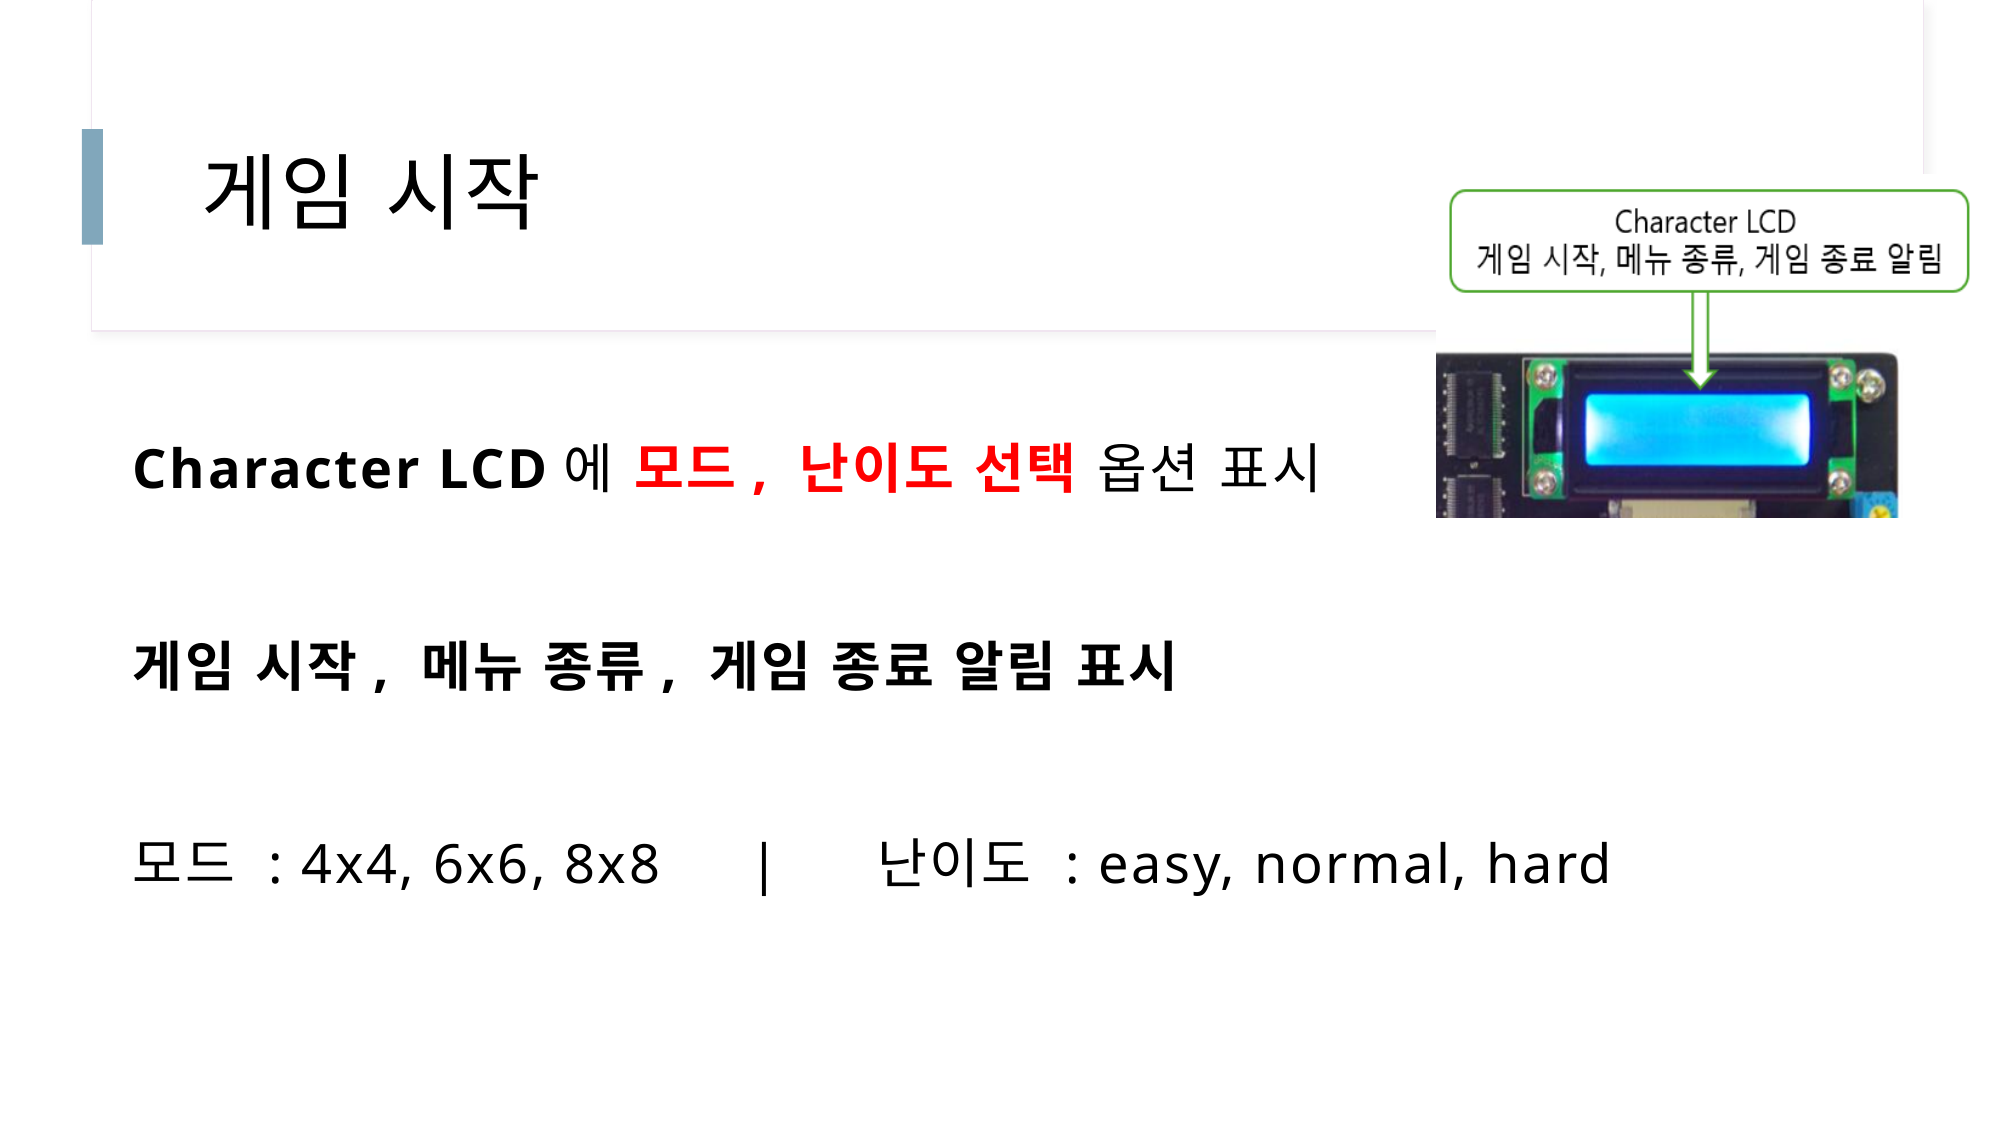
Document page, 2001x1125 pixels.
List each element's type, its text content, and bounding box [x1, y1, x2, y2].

picture [1436, 174, 1987, 519]
list Character LCD에 모드, 난이도 선택 옵션 표시 게임 시작, 메뉴 종류, 게임 종료 알림 표시 모드 : 4x4, 6x6, 8x8 | 난이도 : easy, normal, hard [114, 403, 1783, 1010]
title 게임 시작 [183, 90, 1851, 284]
